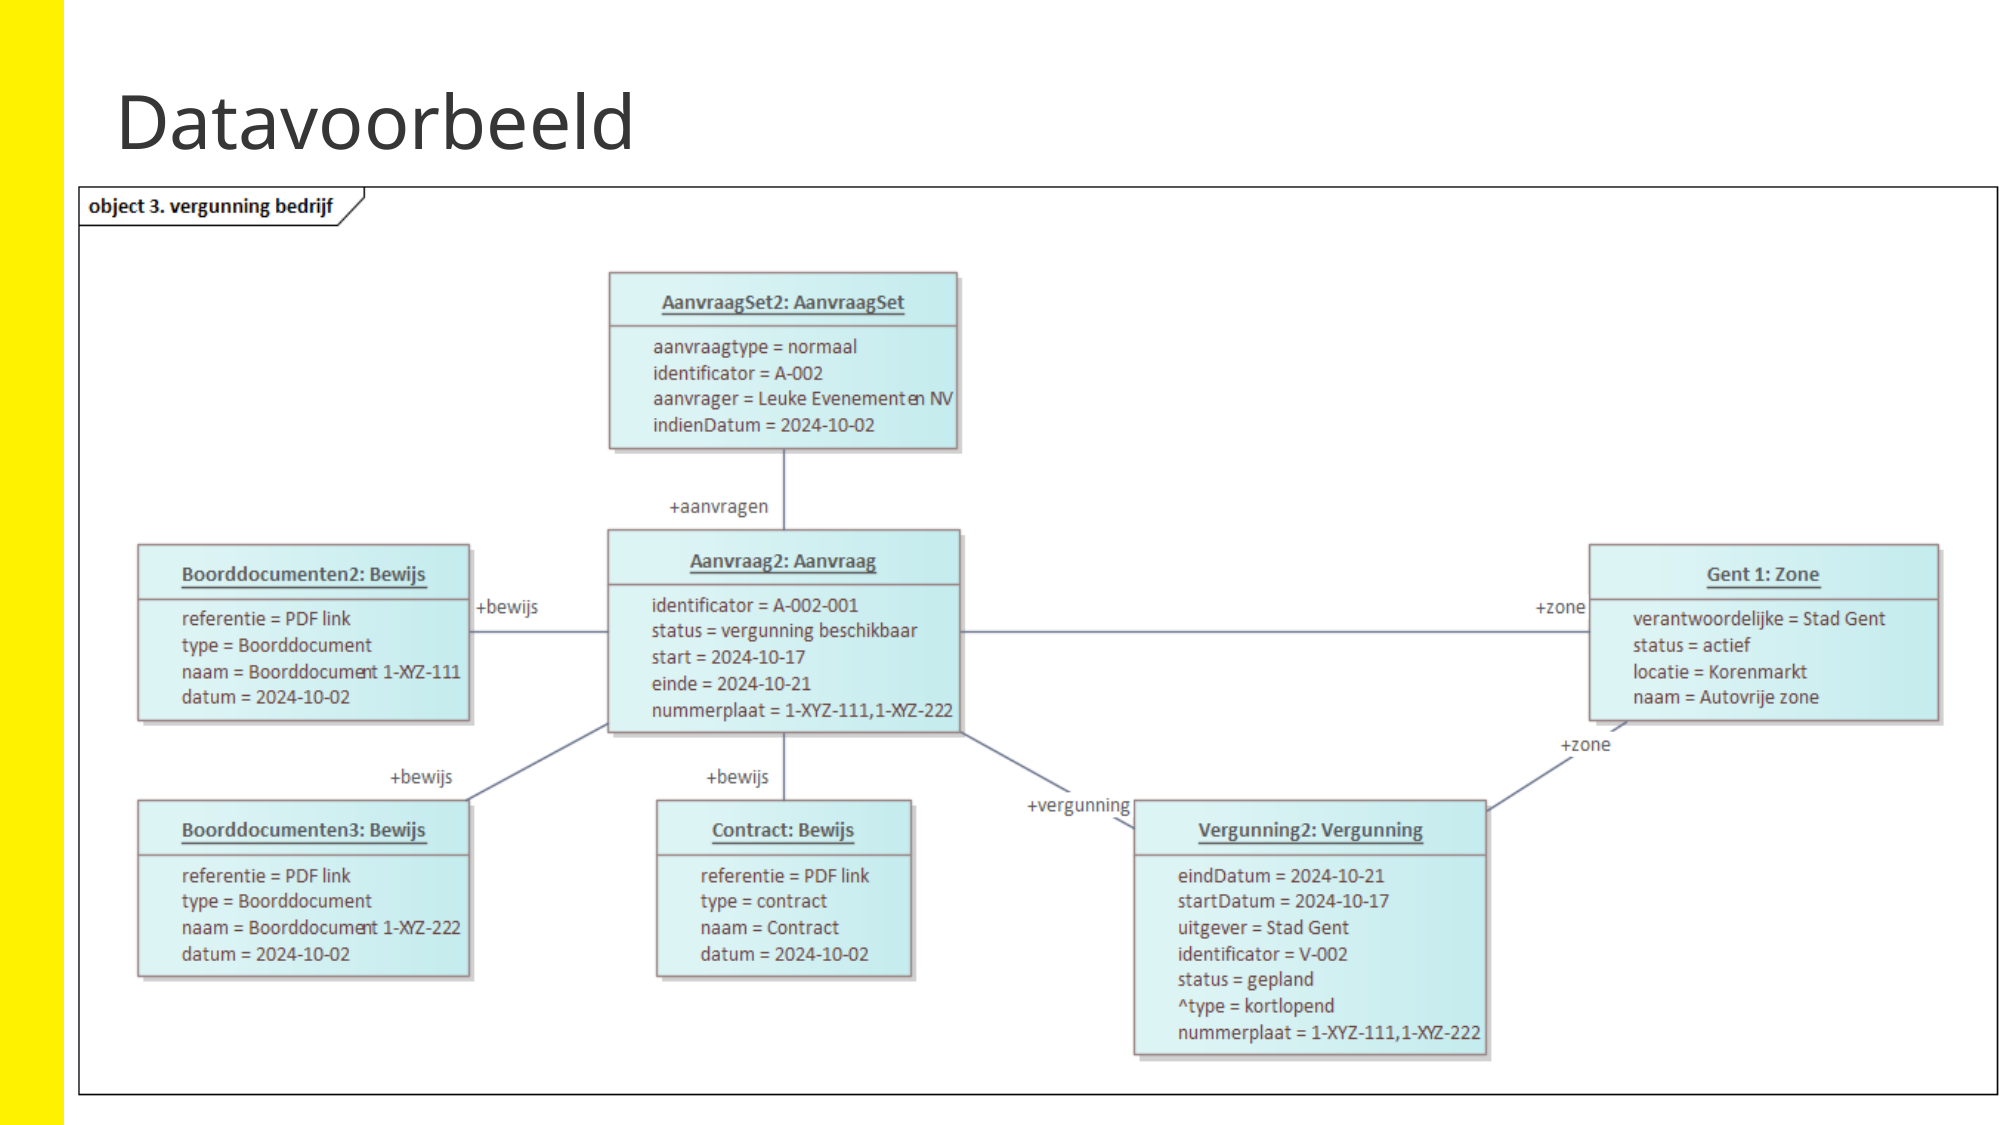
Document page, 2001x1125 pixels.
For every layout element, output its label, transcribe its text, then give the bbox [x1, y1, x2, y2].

title Datavoorbeeld [100, 57, 1723, 181]
picture [77, 185, 2000, 1097]
